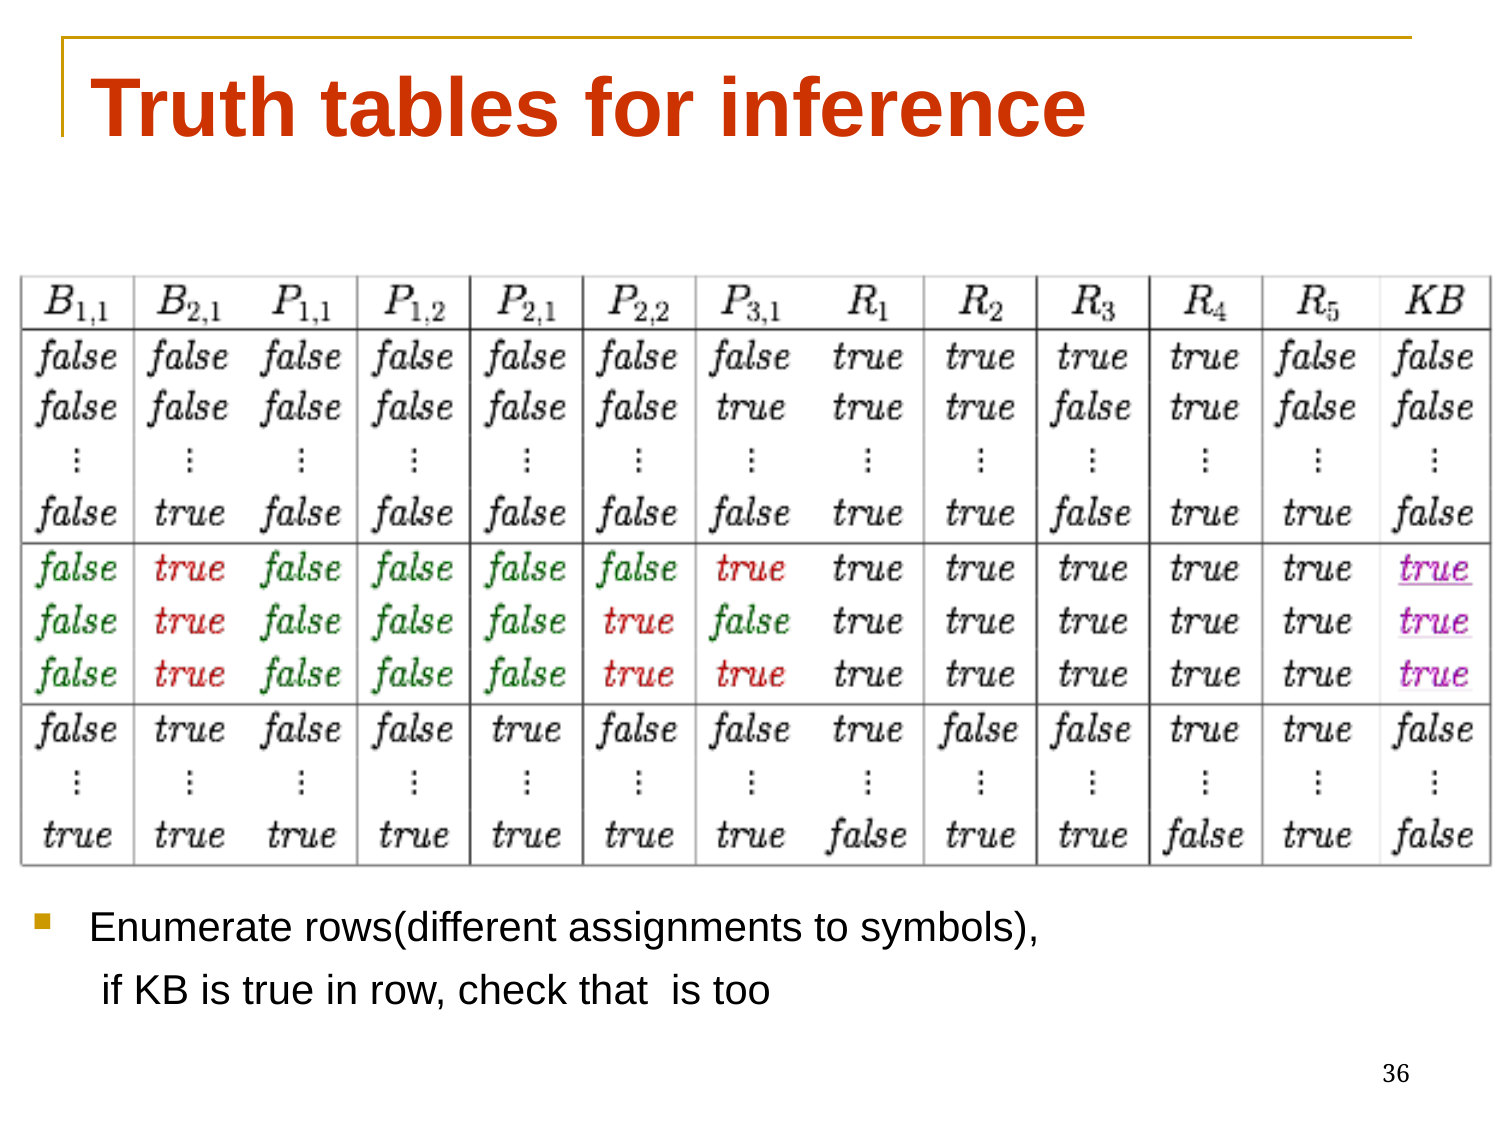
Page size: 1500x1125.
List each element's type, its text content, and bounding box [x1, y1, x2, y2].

title Truth tables for inference [74, 45, 1426, 233]
picture [11, 264, 1500, 894]
slide_number 36 [1074, 1023, 1426, 1100]
